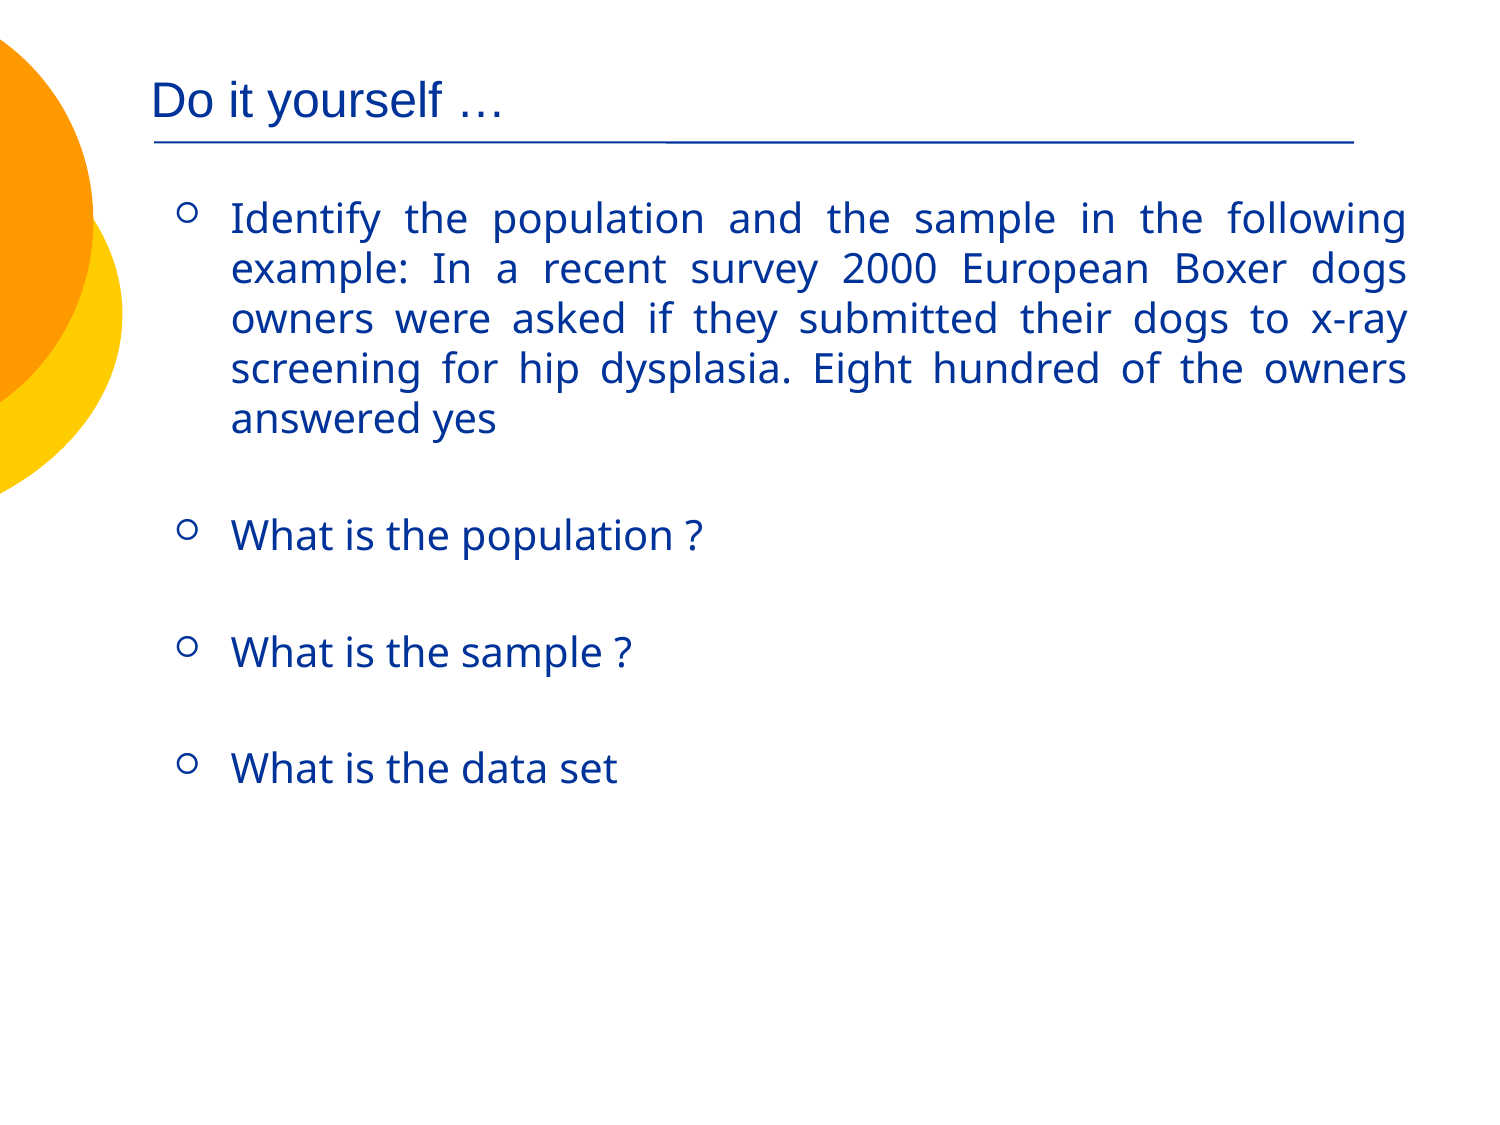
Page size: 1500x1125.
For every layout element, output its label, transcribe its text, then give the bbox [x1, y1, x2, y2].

title Do it yourself … [135, 19, 1401, 136]
list Identify the population and the sample in the following example: In a recent survey 2000 European Boxer dogs owners were asked if they submitted their dogs to x-ray screening for hip dysplasia. Eight hundred of the owners answered yes What is the population ? What is the sample ? What is the data set [159, 184, 1424, 975]
